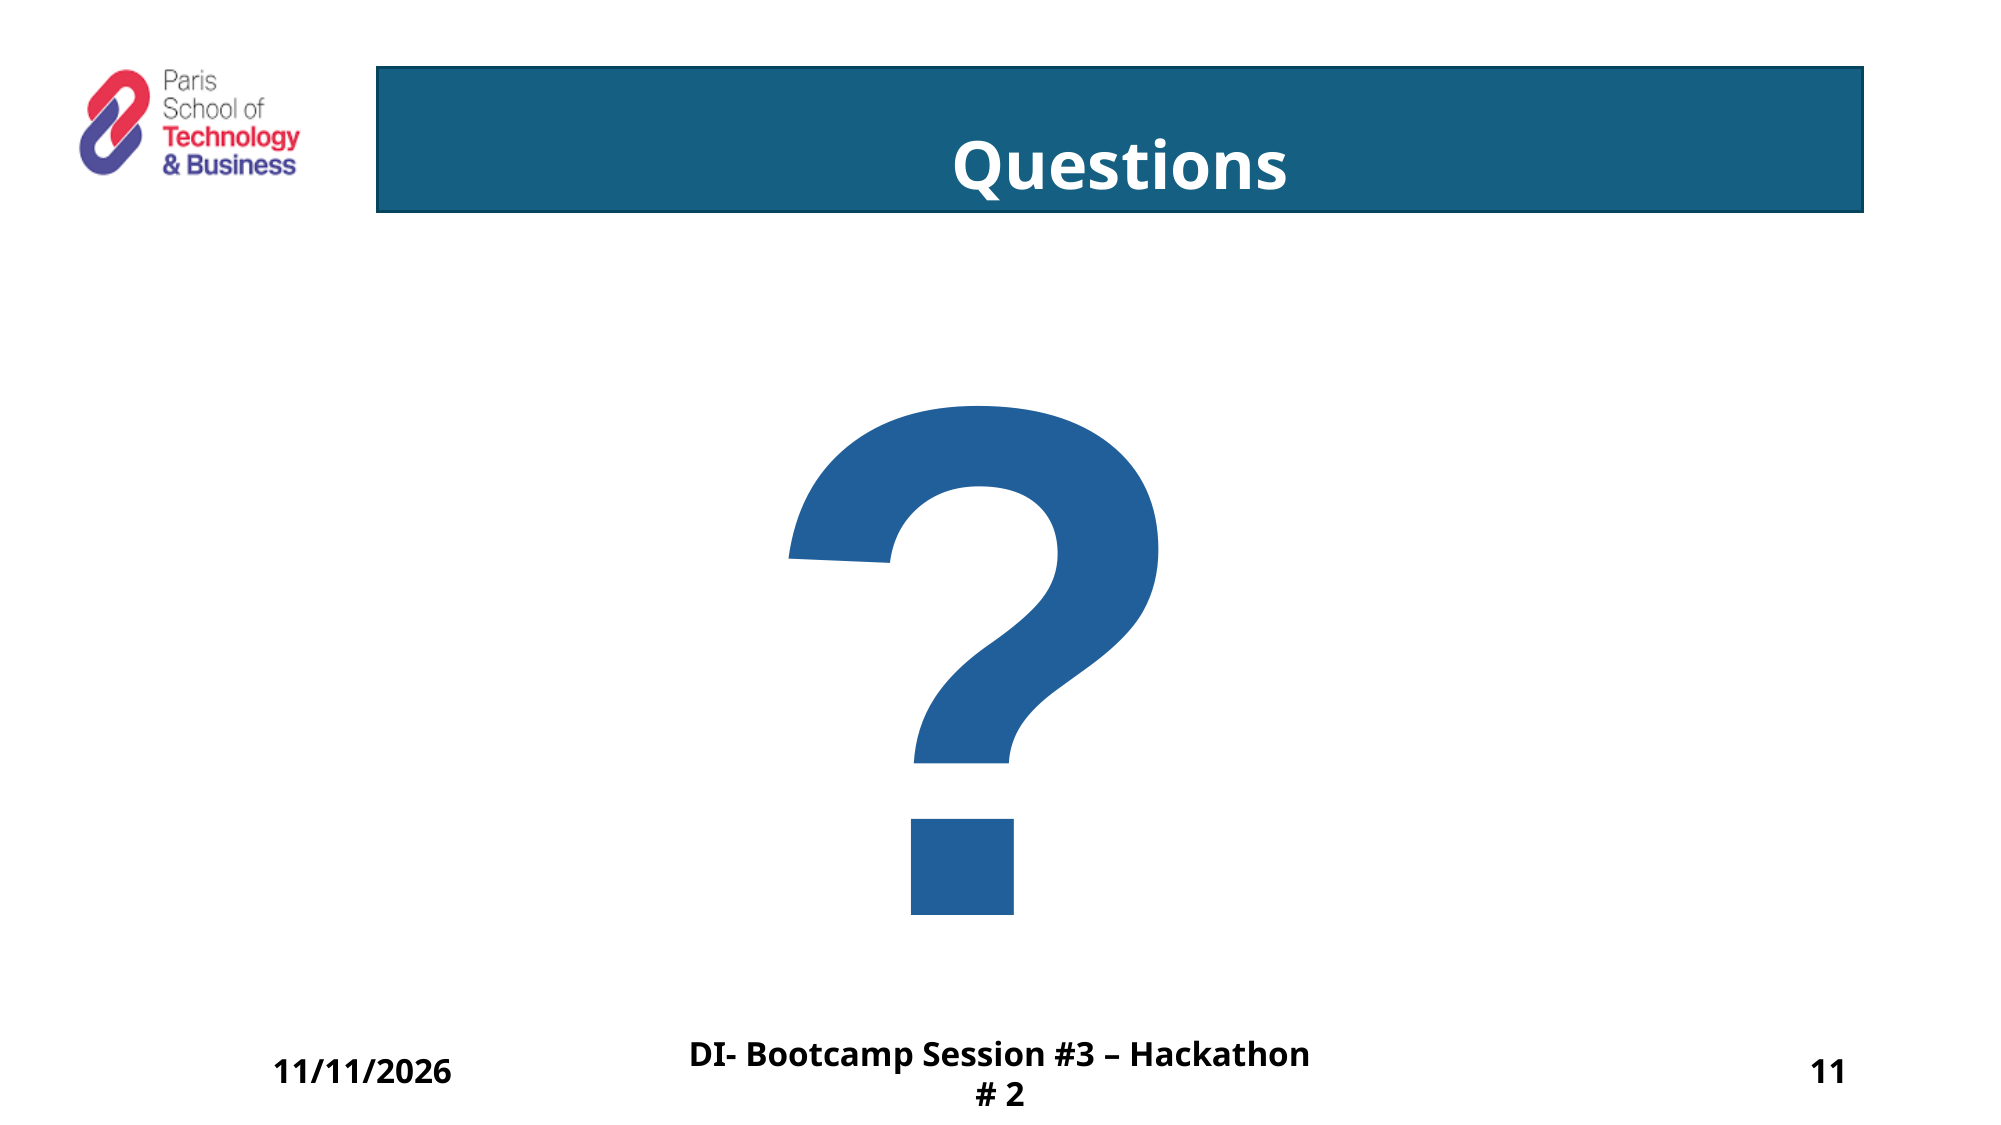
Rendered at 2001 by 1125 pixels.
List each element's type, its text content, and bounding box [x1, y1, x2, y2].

picture [17, 5, 363, 318]
title Questions [376, 66, 1864, 213]
text_box ? ? [740, 179, 1086, 1125]
footer DI- Bootcamp Session #3 – Hackathon # 2 [662, 1042, 740, 1103]
footer DI- Bootcamp Session #3 – Hackathon # 2 [1086, 1042, 1338, 1103]
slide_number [137, 1042, 588, 1103]
slide_number 11 [1412, 1042, 1863, 1103]
